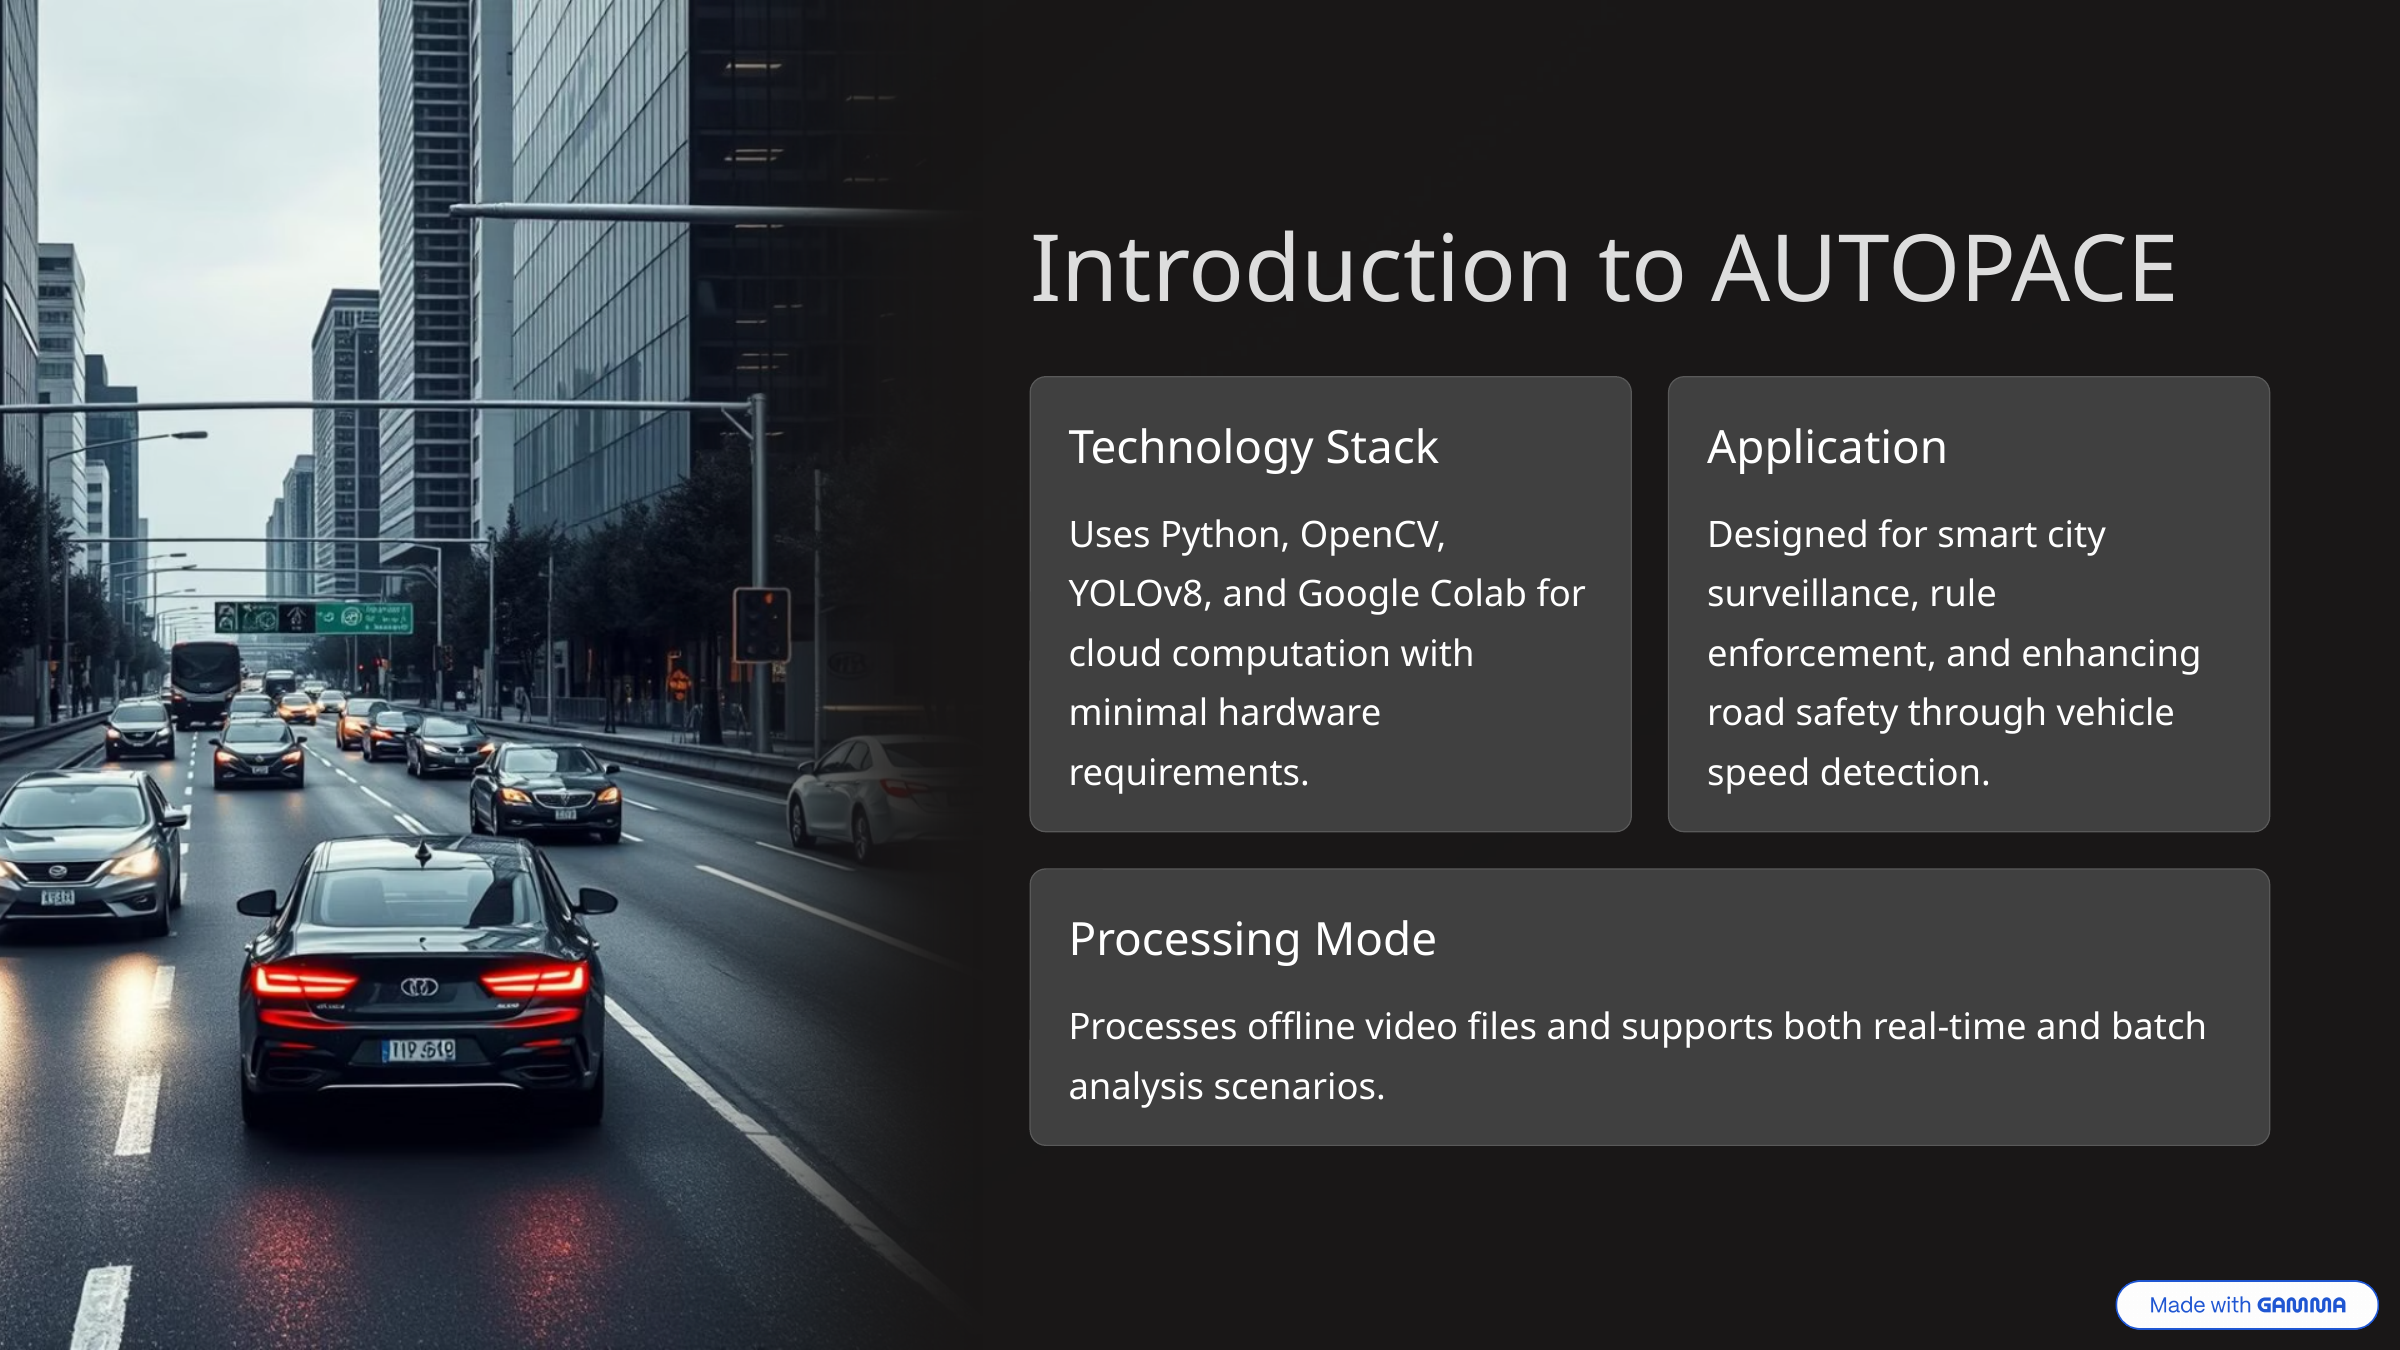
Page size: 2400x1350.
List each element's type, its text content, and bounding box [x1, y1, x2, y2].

text_box Processing Mode [1068, 907, 1534, 966]
text_box Uses Python, OpenCV, YOLOv8, and Google Colab for cloud computation with minimal hardware requirements. [1068, 495, 1593, 734]
picture [2106, 1271, 2389, 1339]
text_box [1668, 376, 2270, 832]
text_box Technology Stack [1068, 415, 1534, 474]
text_box [1030, 376, 1632, 832]
text_box Application [1706, 415, 2173, 474]
text_box [1030, 868, 2270, 1146]
picture [0, 0, 990, 1350]
text_box Designed for smart city surveillance, rule enforcement, and enhancing road safety through vehicle speed detection. [1706, 495, 2232, 794]
text_box Processes offline video files and supports both real-time and batch analysis scenarios. [1068, 987, 2232, 1107]
text_box Introduction to AUTOPACE [1030, 204, 2235, 321]
